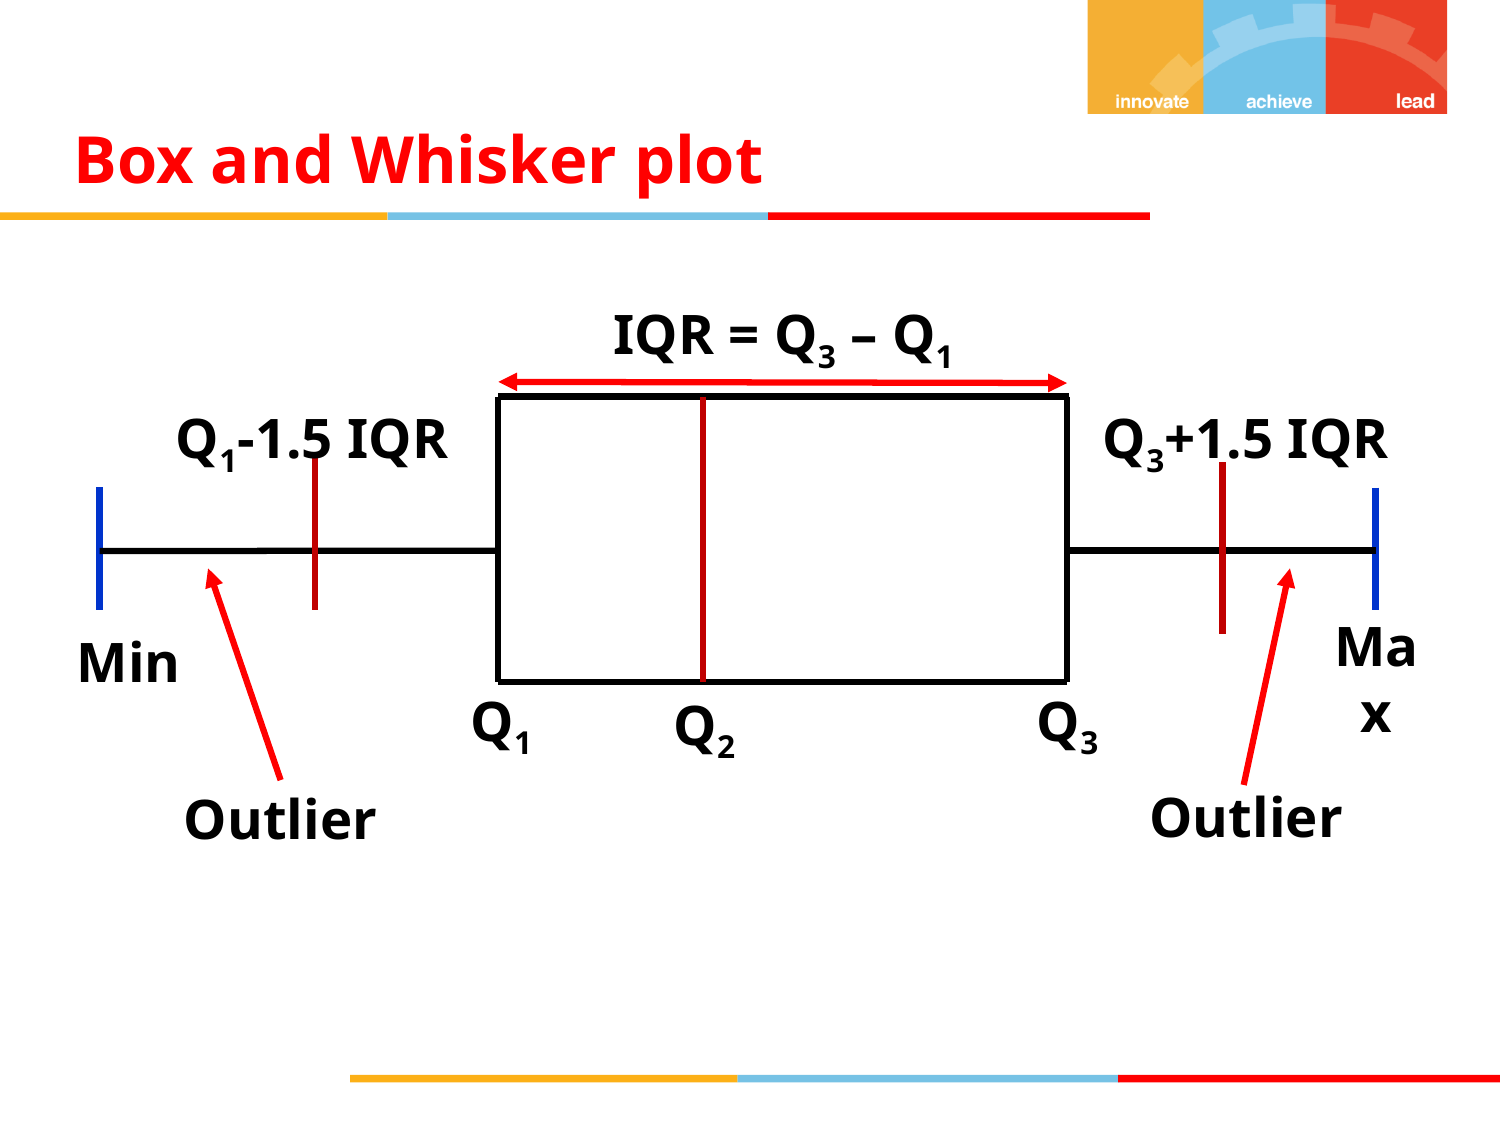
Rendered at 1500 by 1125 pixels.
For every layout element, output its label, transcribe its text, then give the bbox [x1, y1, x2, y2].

text_box Q3 [1022, 681, 1113, 766]
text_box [1243, 568, 1291, 786]
picture [1087, 0, 1448, 114]
text_box Q1 [447, 681, 556, 766]
text_box Box and Whisker plot [65, 113, 1246, 186]
text_box Max [1310, 607, 1443, 748]
text_box IQR = Q3 – Q1 [587, 295, 980, 379]
text_box Min [62, 623, 195, 699]
text_box Q2 [659, 690, 750, 770]
text_box Q3+1.5 IQR [1092, 399, 1400, 484]
text_box Outlier [169, 780, 392, 856]
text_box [207, 568, 281, 781]
text_box Q1-1.5 IQR [158, 398, 466, 484]
text_box Outlier [1134, 778, 1358, 854]
